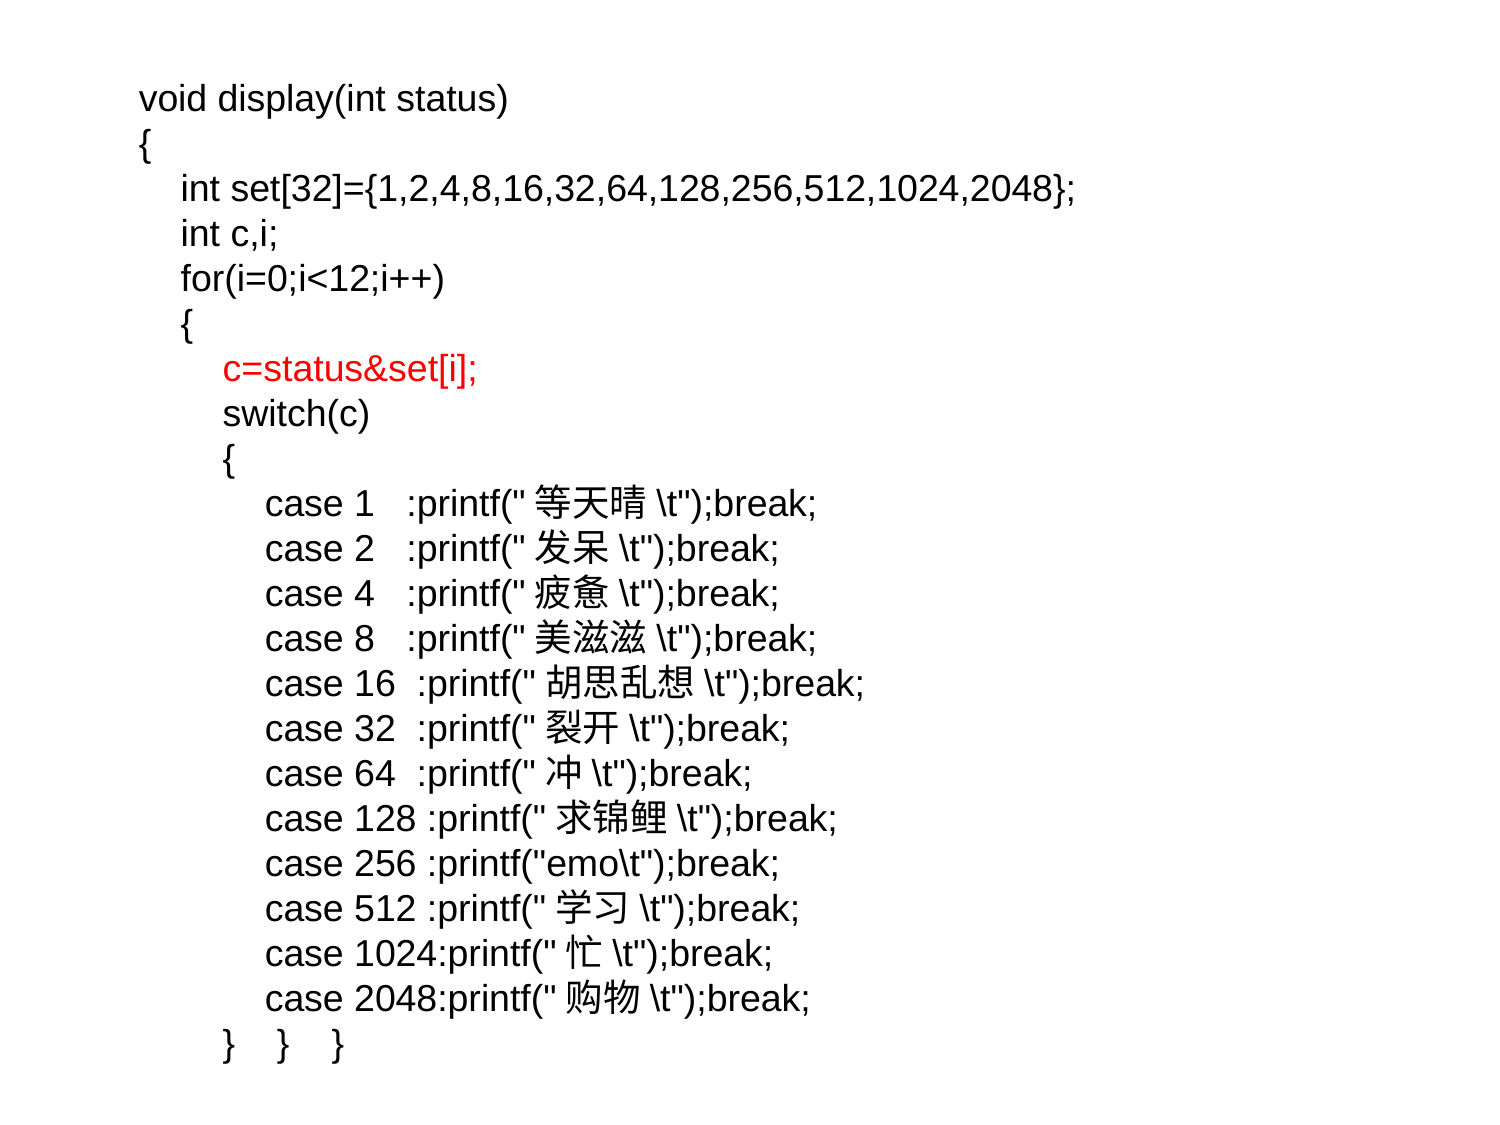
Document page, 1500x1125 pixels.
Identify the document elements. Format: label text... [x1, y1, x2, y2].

text_box void display(int status) { int set[32]={1,2,4,8,16,32,64,128,256,512,1024,2048}; int c,i; for(i=0;i<12;i++) { c=status&set[i]; switch(c) { case 1 :printf("等天晴\t");break; case 2 :printf("发呆\t");break; case 4 :printf("疲惫\t");break; case 8 :printf("美滋滋\t");break; case 16 :printf("胡思乱想\t");break; case 32 :printf("裂开\t");break; case 64 :printf("冲\t");break; case 128 :printf("求锦鲤\t");break; case 256 :printf("emo\t");break; case 512 :printf("学习\t");break; case 1024:printf("忙\t");break; case 2048:printf("购物\t");break; } } } [123, 66, 1437, 1072]
